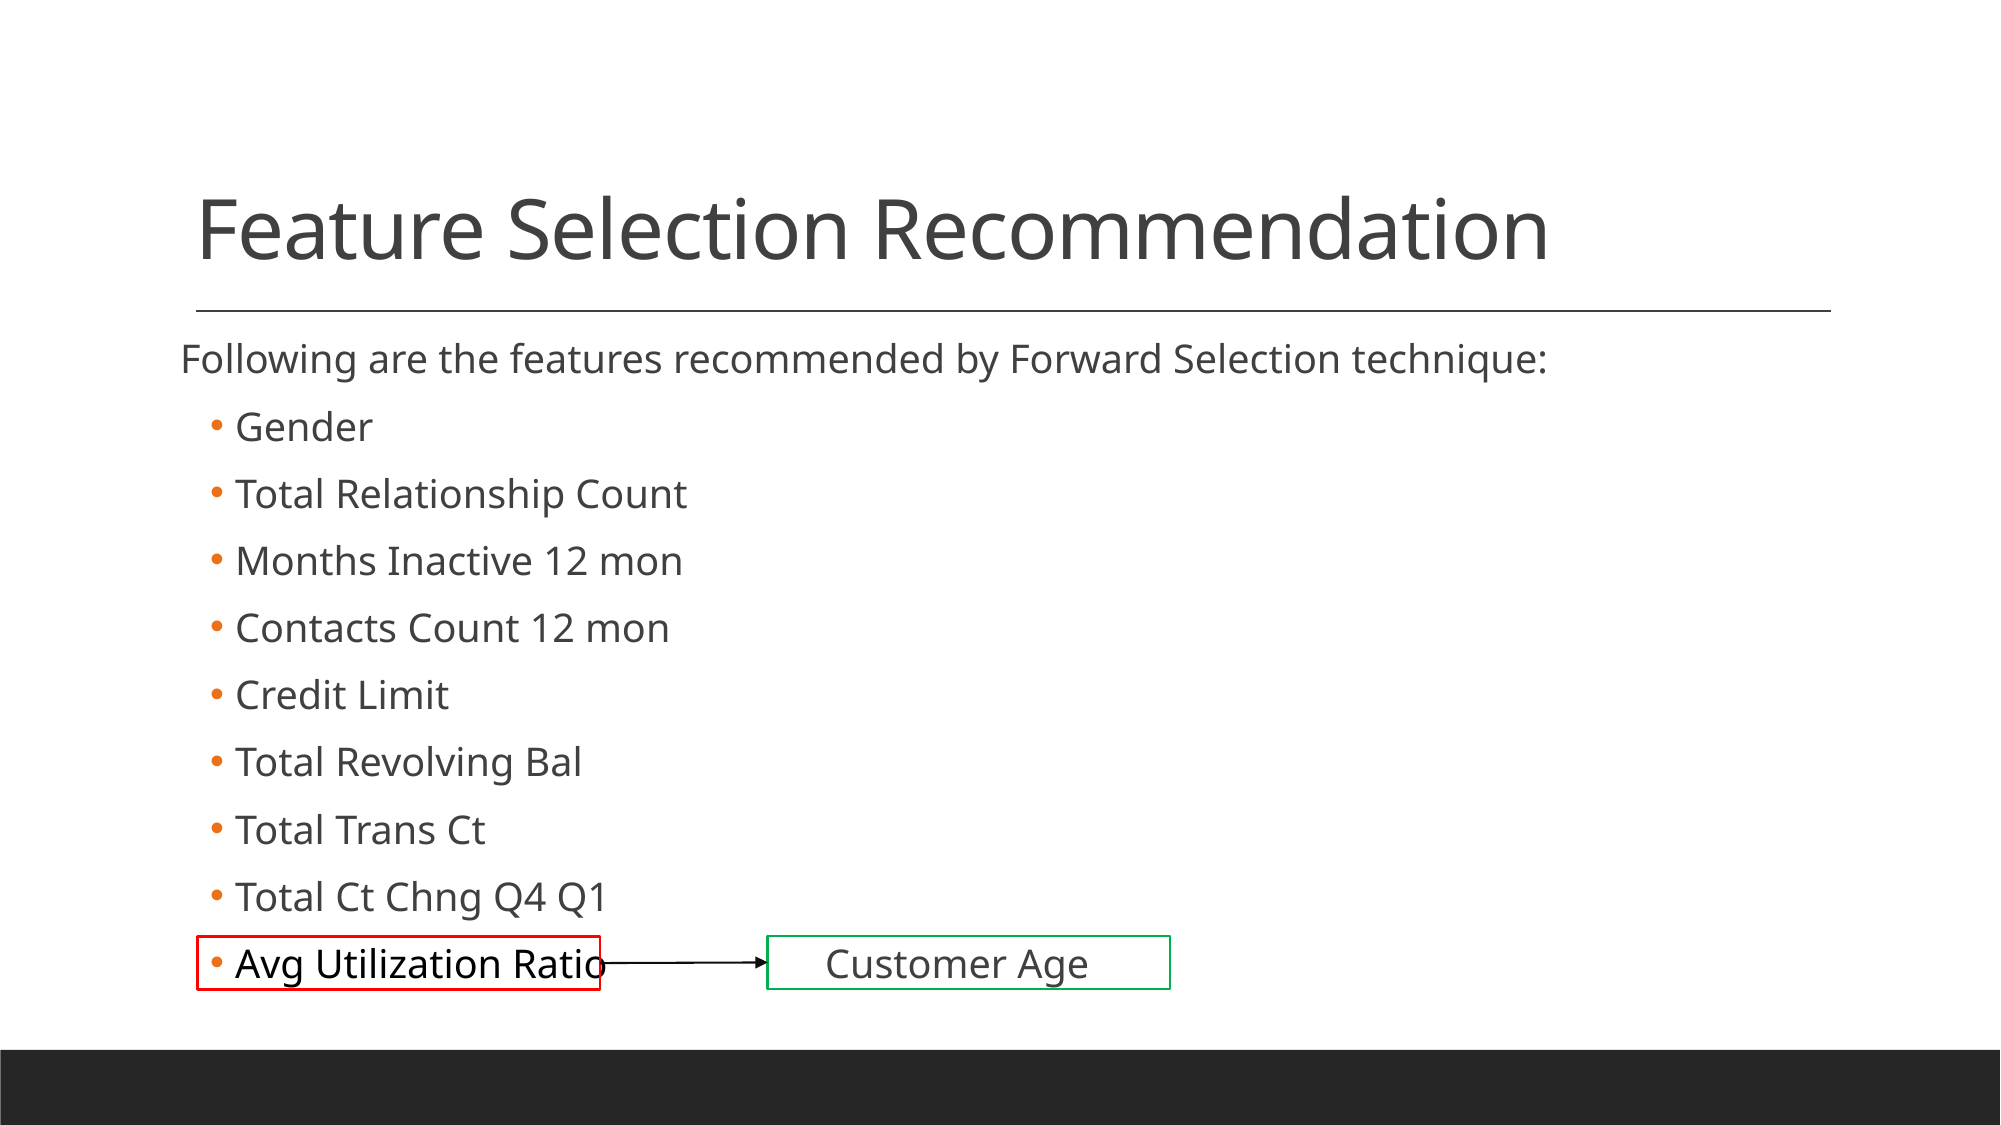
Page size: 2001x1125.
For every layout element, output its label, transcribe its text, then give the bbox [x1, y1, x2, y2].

text_box [196, 935, 601, 991]
title Feature Selection Recommendation [180, 47, 1830, 285]
text_box [766, 935, 1171, 990]
text_box Following are the features recommended by Forward Selection technique: Gender Total Relationship Count Months Inactive 12 mon Contacts Count 12 mon Credit Limit Total Revolving Bal Total Trans Ct Total Ct Chng Q4 Q1 Avg Utilization Ratio Customer Age [179, 336, 1731, 1047]
